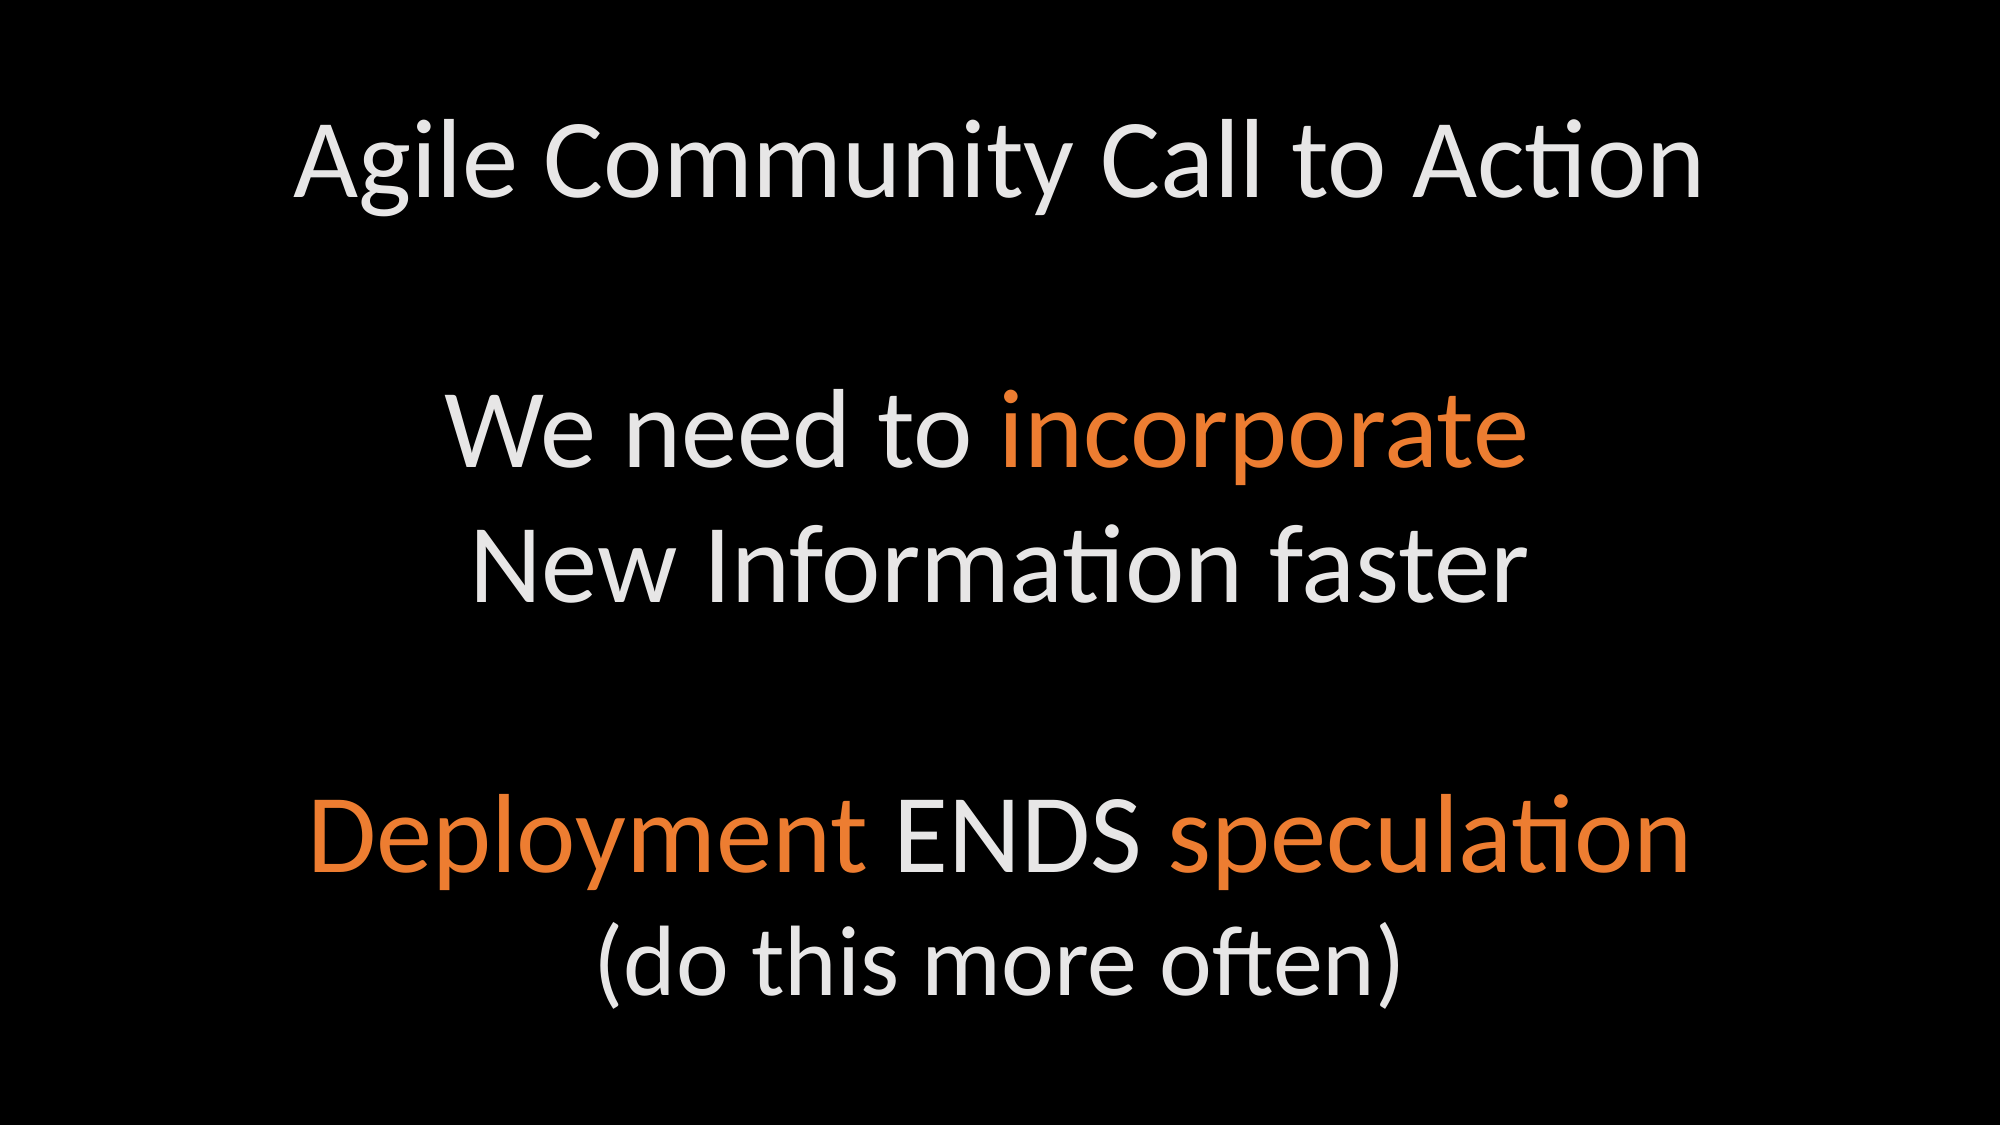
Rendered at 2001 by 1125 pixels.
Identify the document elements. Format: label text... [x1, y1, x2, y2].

text_box Agile Community Call to Action We need to incorporate New Information faster Deployment ENDS speculation (do this more often) [18, 77, 1982, 1023]
